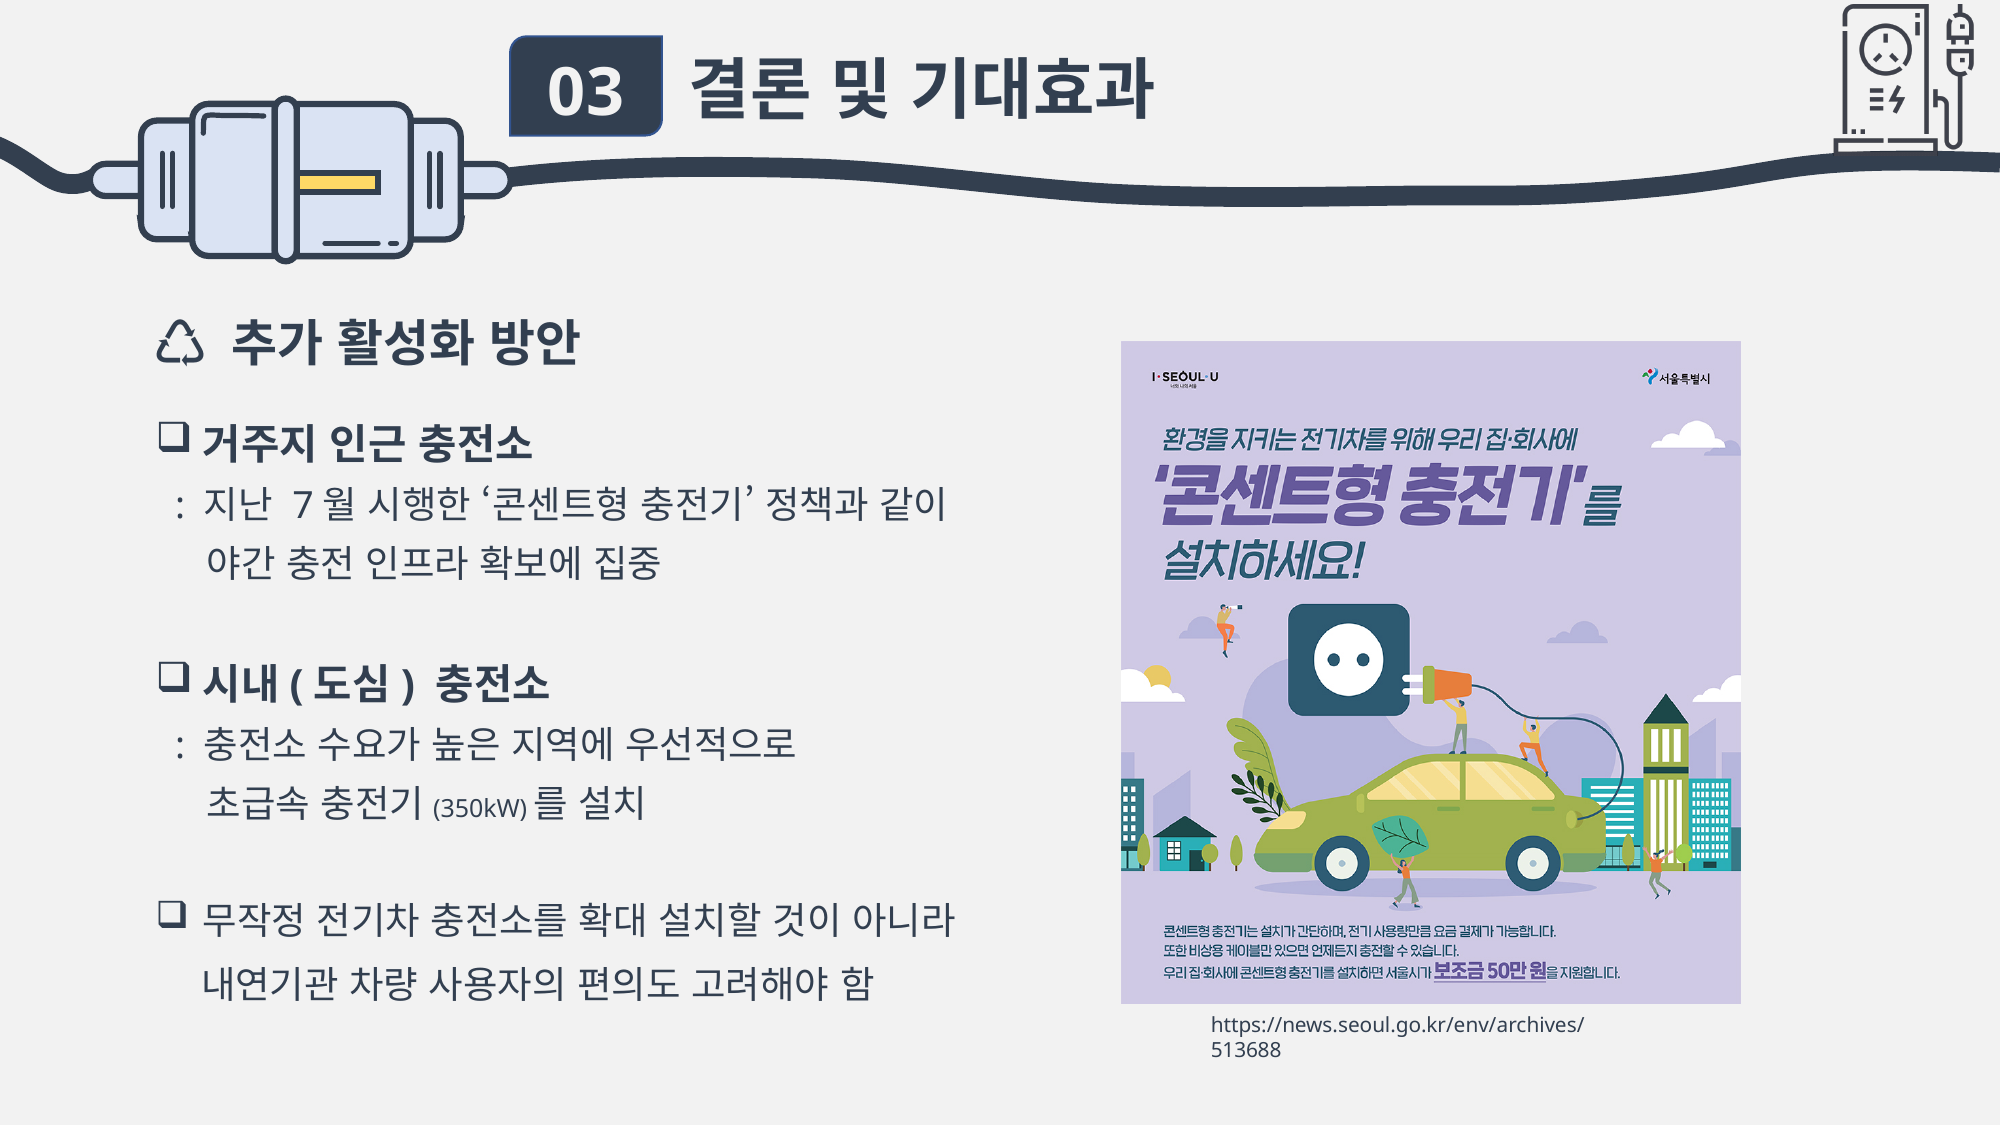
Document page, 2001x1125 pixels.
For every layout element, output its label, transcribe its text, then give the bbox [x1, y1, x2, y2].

picture [1827, 4, 1980, 156]
text_box 결론 및 기대효과 [674, 39, 1664, 104]
picture [1120, 341, 1741, 1004]
text_box 03 [509, 35, 663, 104]
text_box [0, 98, 297, 262]
text_box ♺ 추가 활성화 방안 [141, 304, 1538, 379]
text_box 거주지 인근 충전소 : 지난 7월 시행한 ‘콘센트형 충전기’ 정책과 같이 야간 충전 인프라 확보에 집중 시내(도심) 충전소 : 충전소 수요가 높은 지역에 우선적으로 초급속 충전기(350kW)를 설치 무작정 전기차 충전소를 확대 설치할 것이 아니라 내연기관 차량 사용자의 편의도 고려해야 함 [140, 395, 1074, 1073]
text_box https://news.seoul.go.kr/env/archives/513688 [1195, 1004, 1666, 1069]
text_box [297, 104, 2000, 257]
